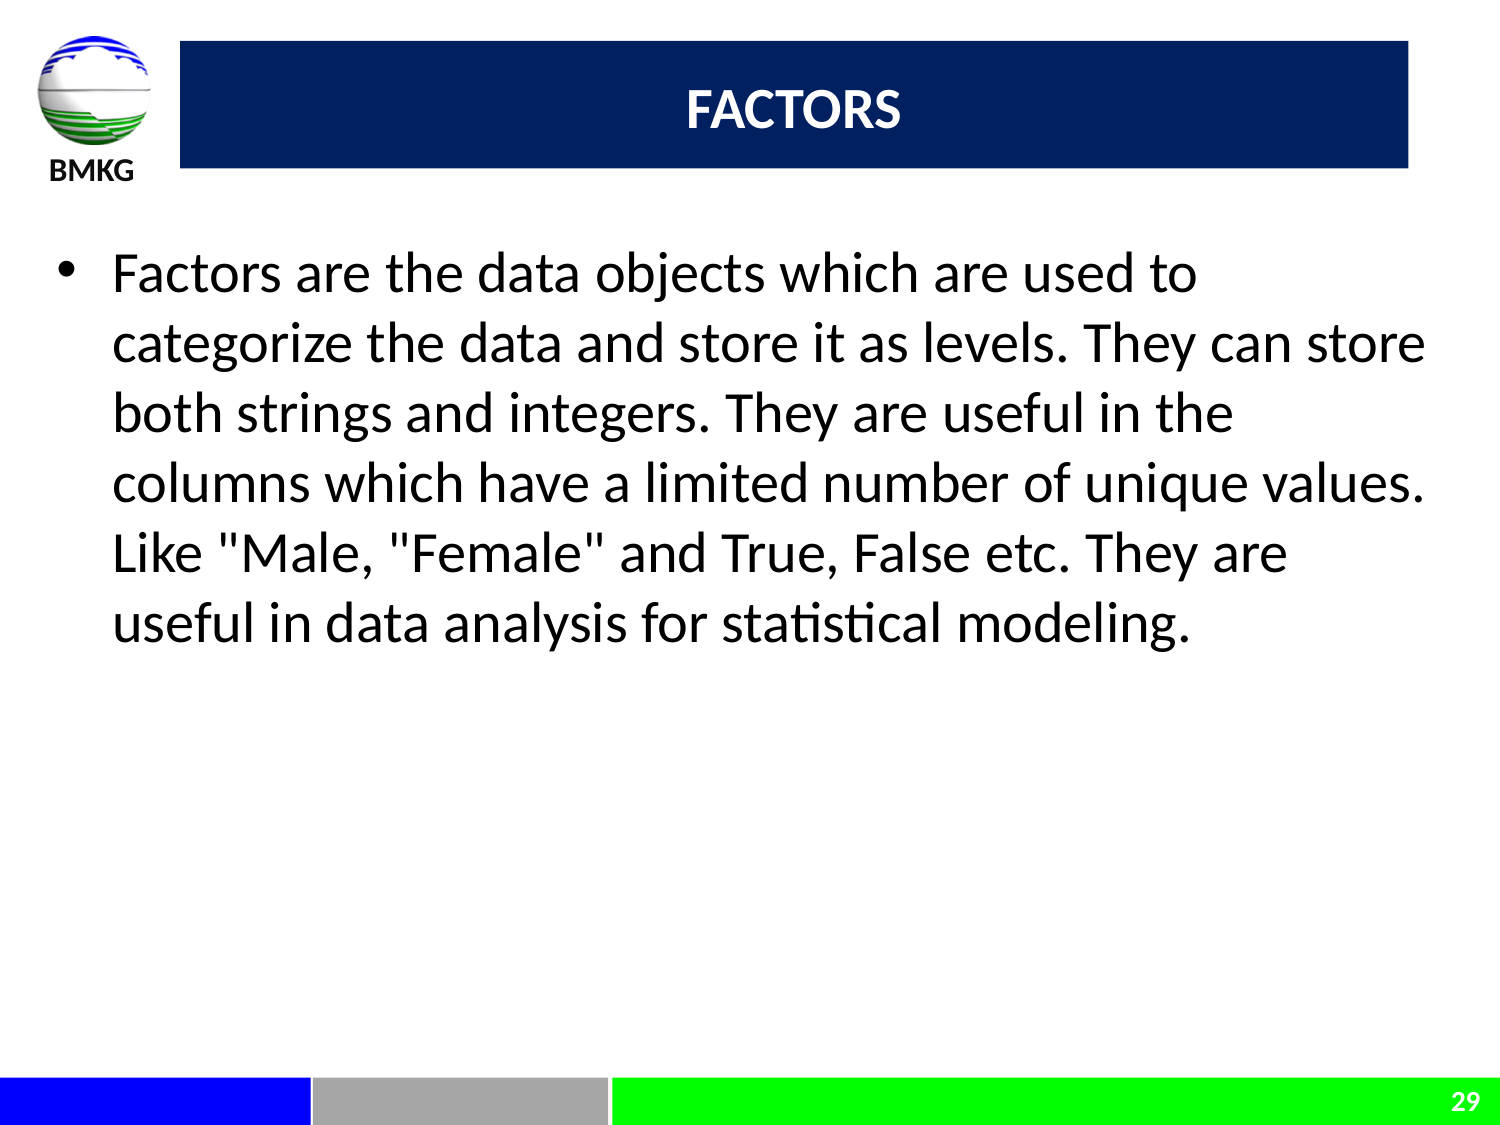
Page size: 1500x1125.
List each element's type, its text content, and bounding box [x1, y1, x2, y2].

list Factors are the data objects which are used to categorize the data and store it as levels. They can store both strings and integers. They are useful in the columns which have a limited number of unique values. Like "Male, "Female" and True, False etc. They are useful in data analysis for statistical modeling. [41, 226, 1459, 1047]
title Factors [180, 40, 1409, 169]
picture [37, 36, 151, 145]
